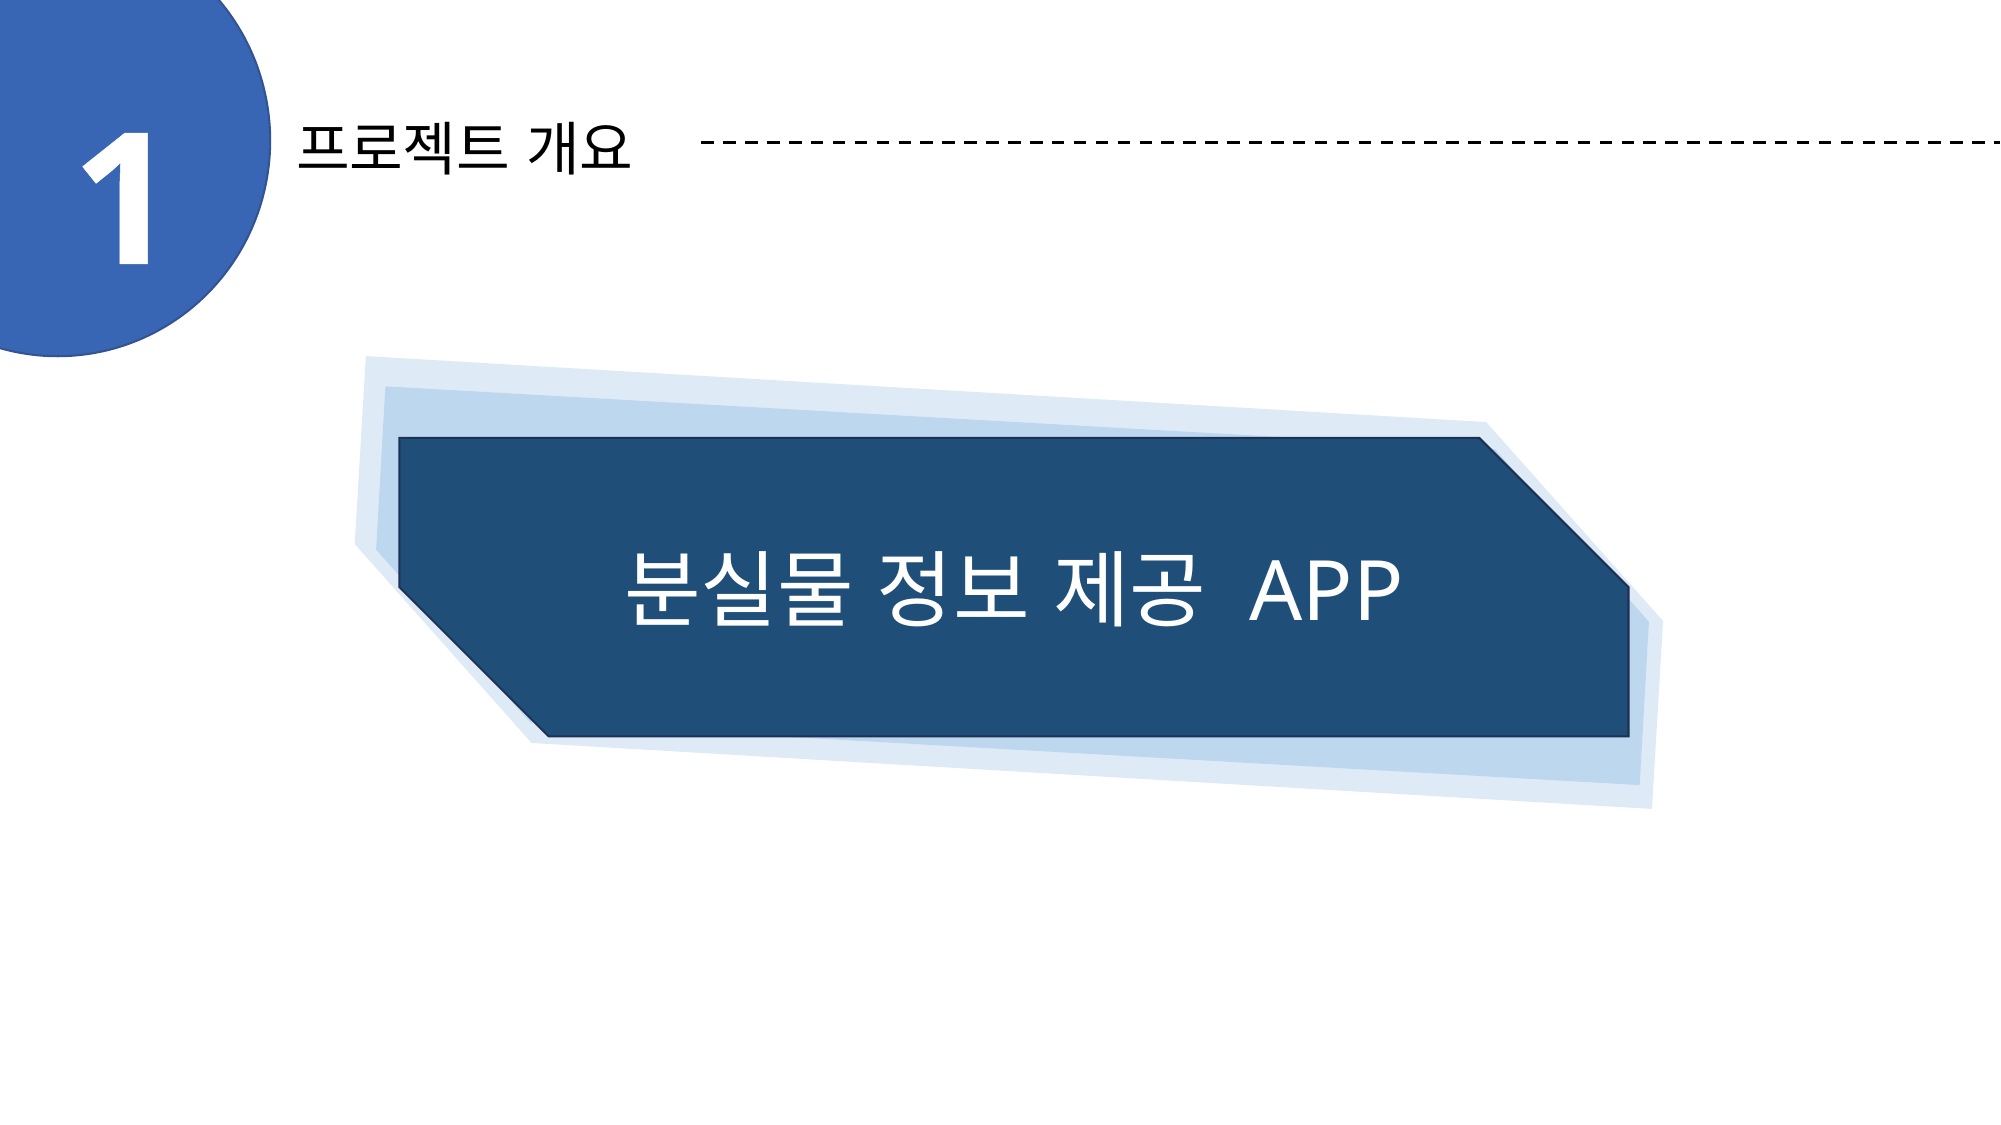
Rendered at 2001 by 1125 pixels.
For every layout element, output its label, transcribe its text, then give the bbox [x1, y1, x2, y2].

text_box [375, 385, 1281, 576]
text_box [0, 308, 194, 358]
text_box [249, 44, 272, 237]
text_box [1491, 447, 1531, 487]
text_box [790, 598, 1650, 787]
text_box 1 [0, 0, 249, 308]
text_box 프로젝트 개요 [281, 104, 728, 190]
text_box [353, 355, 1665, 811]
text_box 분실물 정보 제공 APP [398, 436, 1630, 738]
